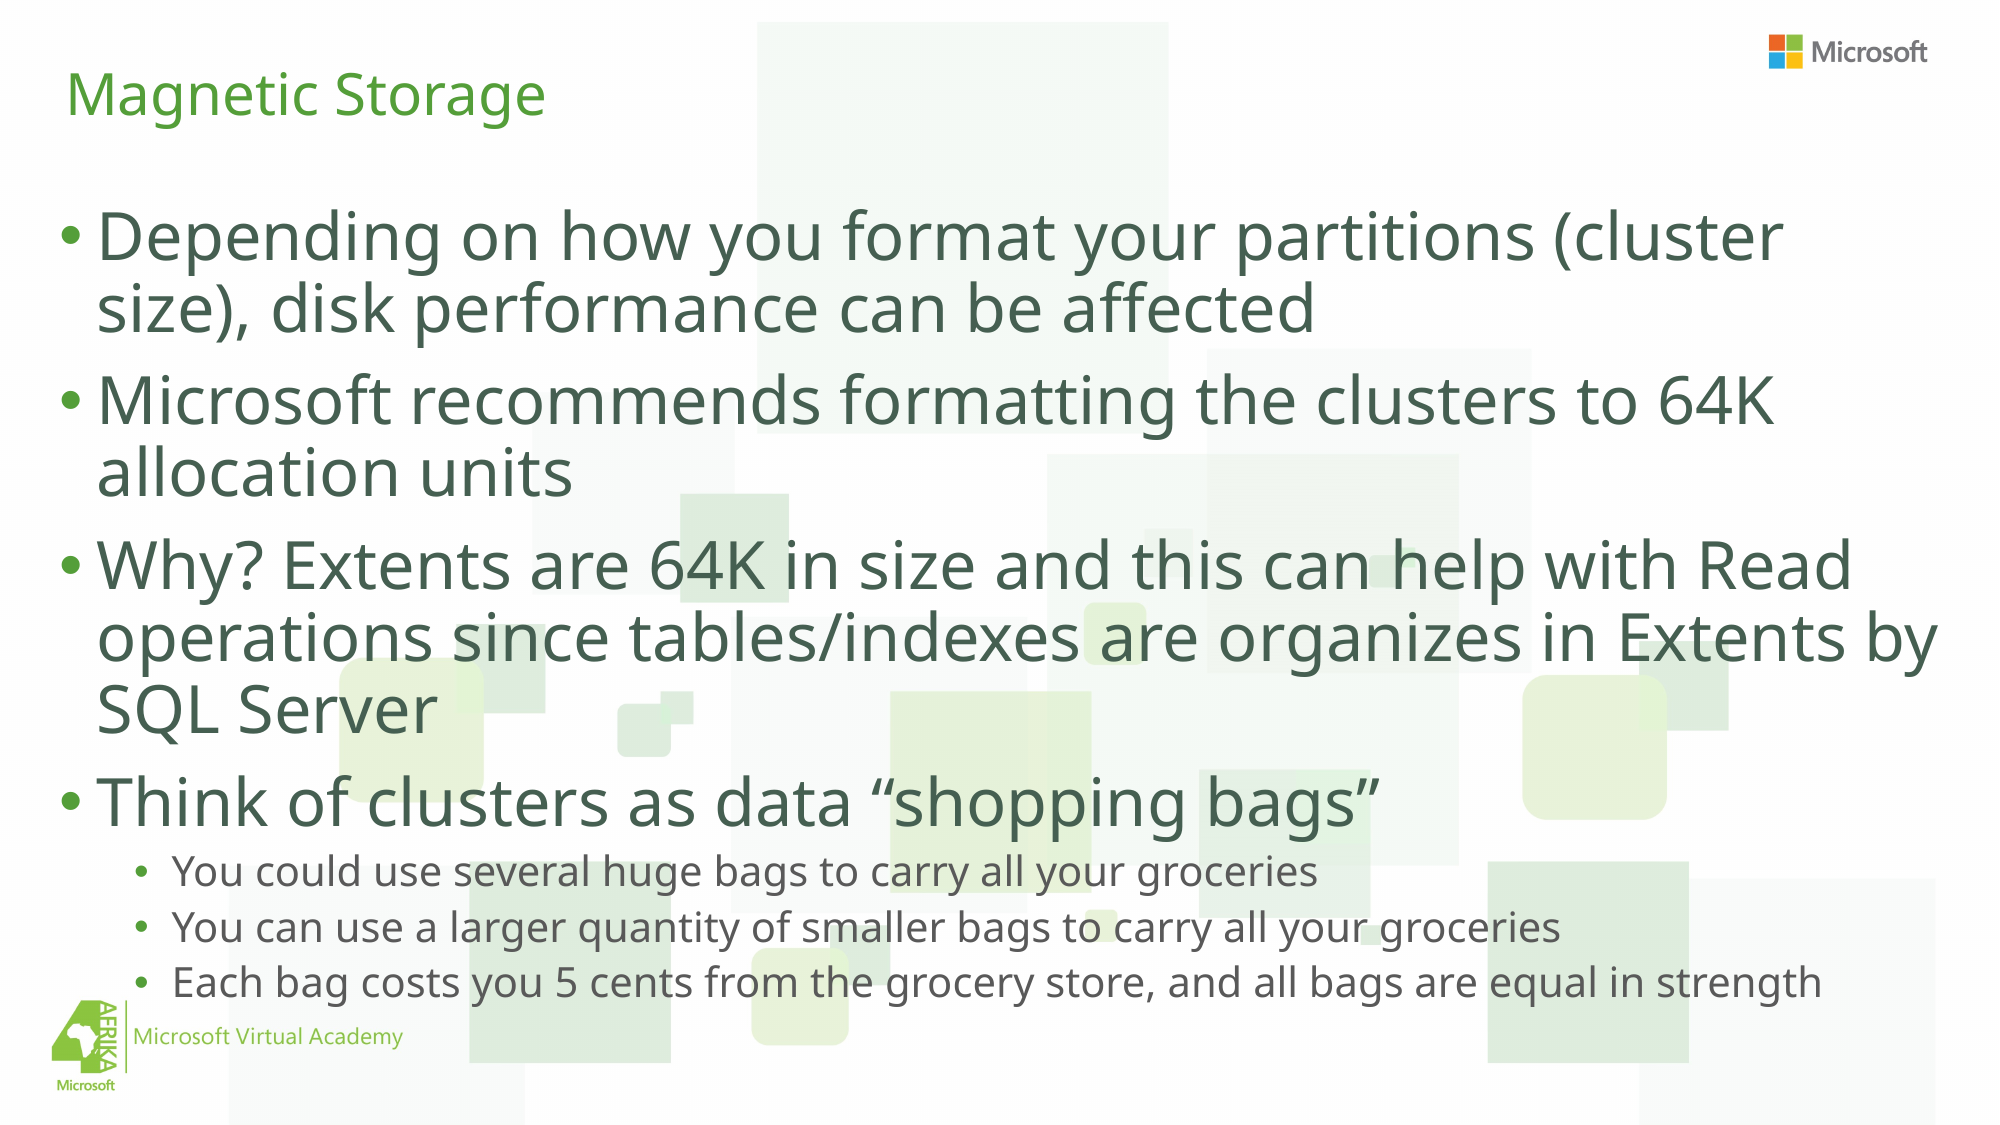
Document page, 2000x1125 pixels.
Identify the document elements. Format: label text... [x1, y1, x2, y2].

picture [0, 0, 2000, 1125]
title Magnetic Storage [50, 37, 1775, 157]
list Depending on how you format your partitions (cluster size), disk performance can be affected Microsoft recommends formatting the clusters to 64K allocation units Why? Extents are 64K in size and this can help with Read operations since tables/indexes are organizes in Extents by SQL Server Think of clusters as data “shopping bags” You could use several huge bags to carry all your groceries You can use a larger quantity of smaller bags to carry all your groceries Each bag costs you 5 cents from the grocery store, and all bags are equal in strength [44, 195, 1956, 521]
